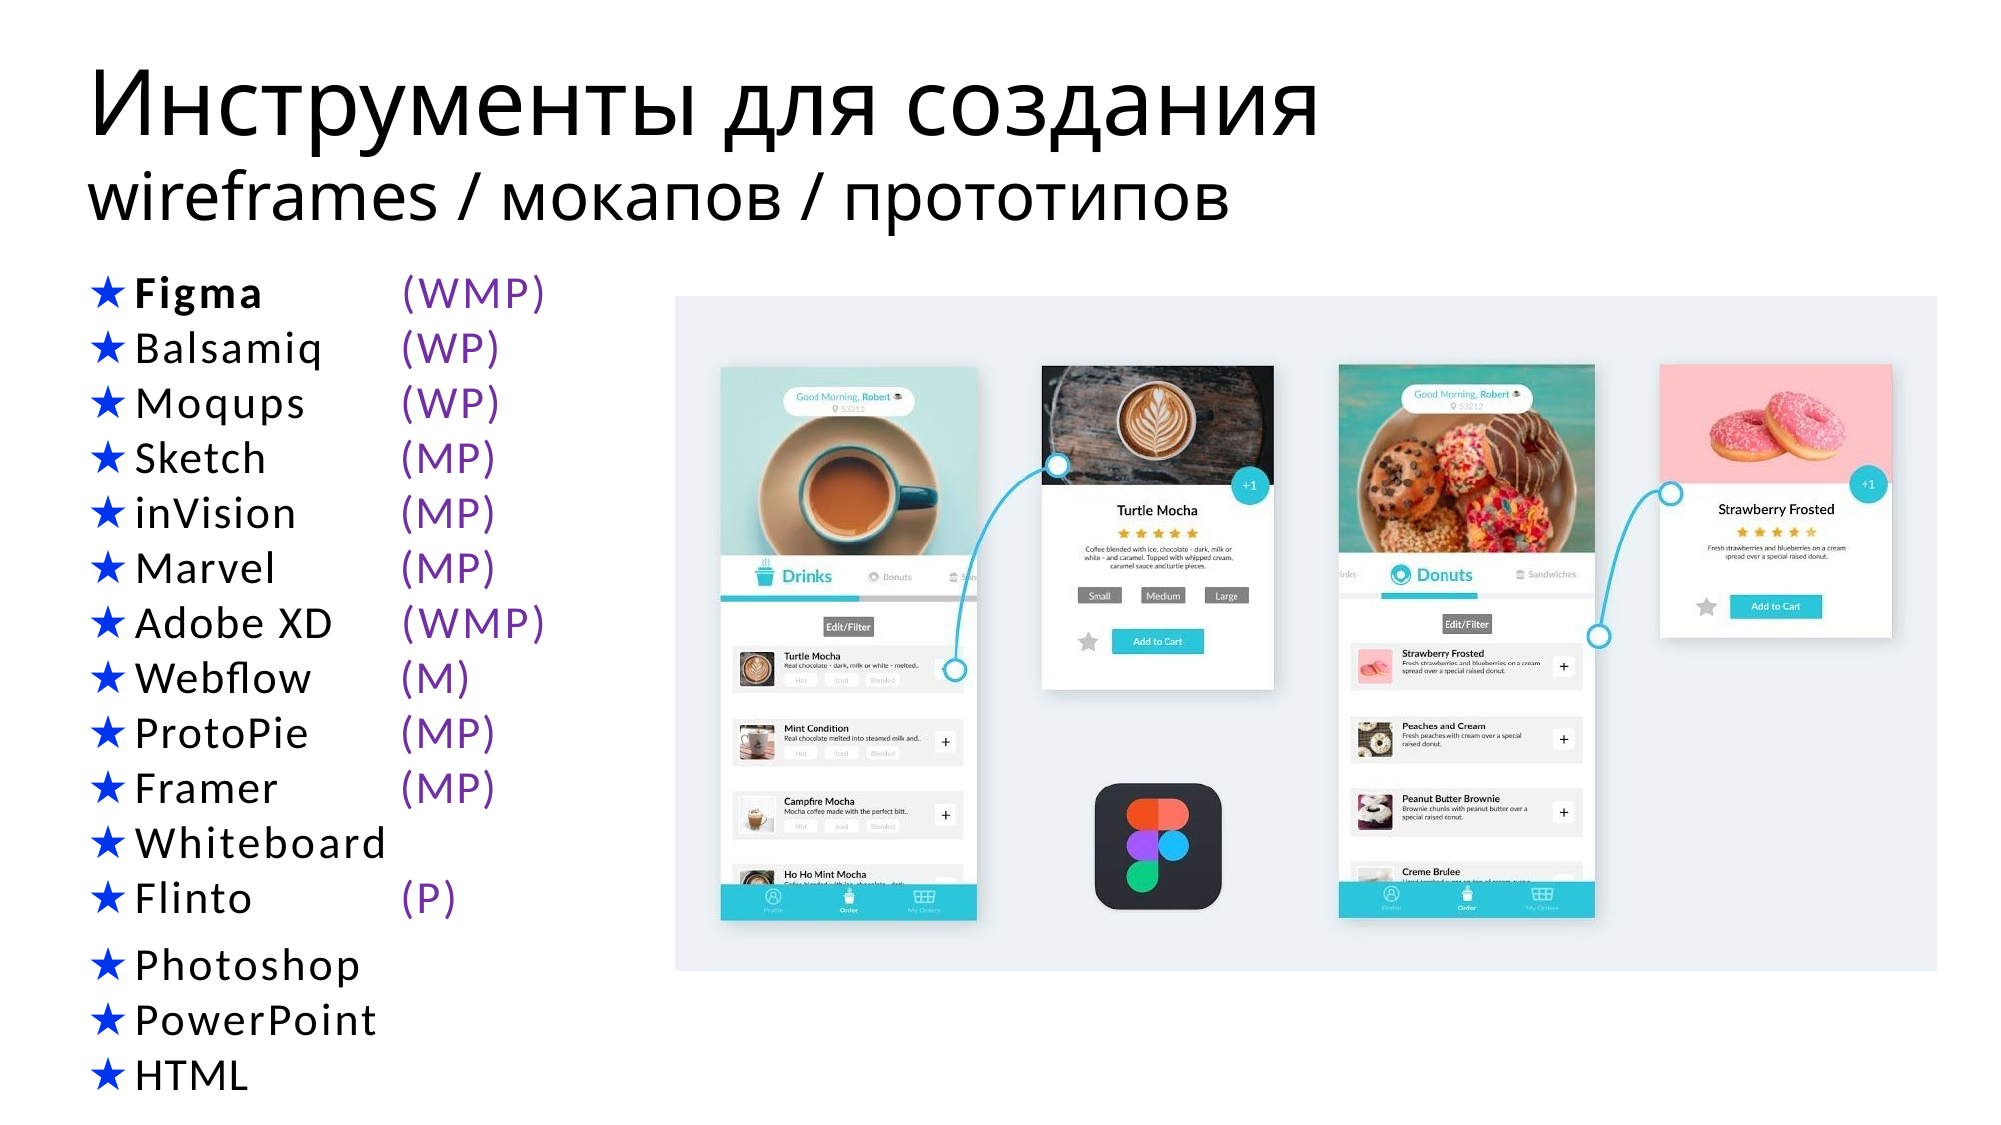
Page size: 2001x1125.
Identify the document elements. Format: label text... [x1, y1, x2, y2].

title Инструменты для создания wireframes / мокапов / прототипов [87, 41, 1975, 235]
picture [675, 296, 1937, 971]
text_box ★Figma (WMP) ★Balsamiq (WP) ★Moqups (WP) ★Sketch (MP) ★inVision (MP) ★Marvel (MP) ★Adobe XD (WMP) ★Webflow (M) ★ProtoPie (MP) ★Framer (MP) ★Whiteboard ★Flinto (P) ★Photoshop ★PowerPoint ★HTML [87, 251, 579, 1100]
